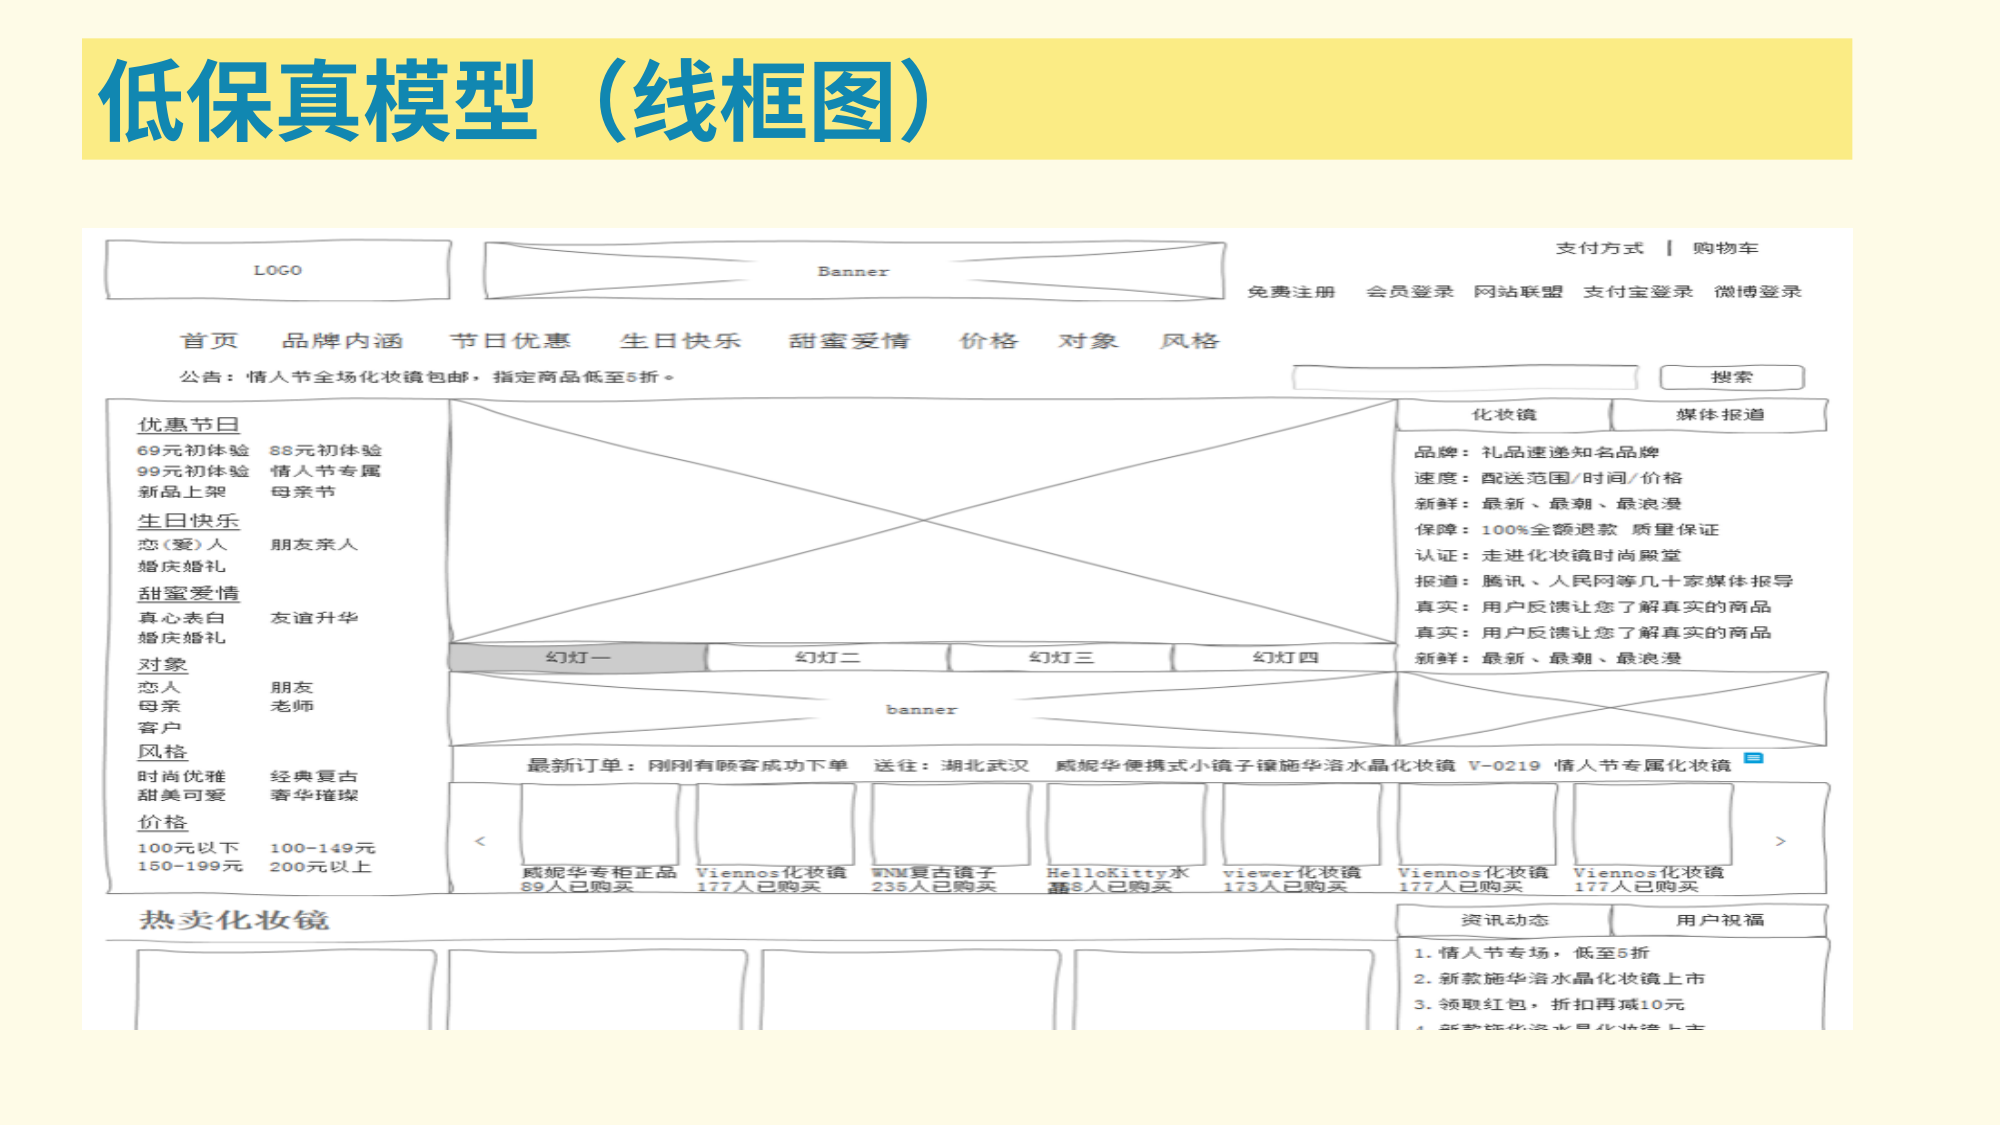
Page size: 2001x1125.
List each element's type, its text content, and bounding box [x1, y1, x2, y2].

picture [81, 228, 1853, 1031]
text_box 低保真模型（线框图） [82, 38, 1853, 160]
